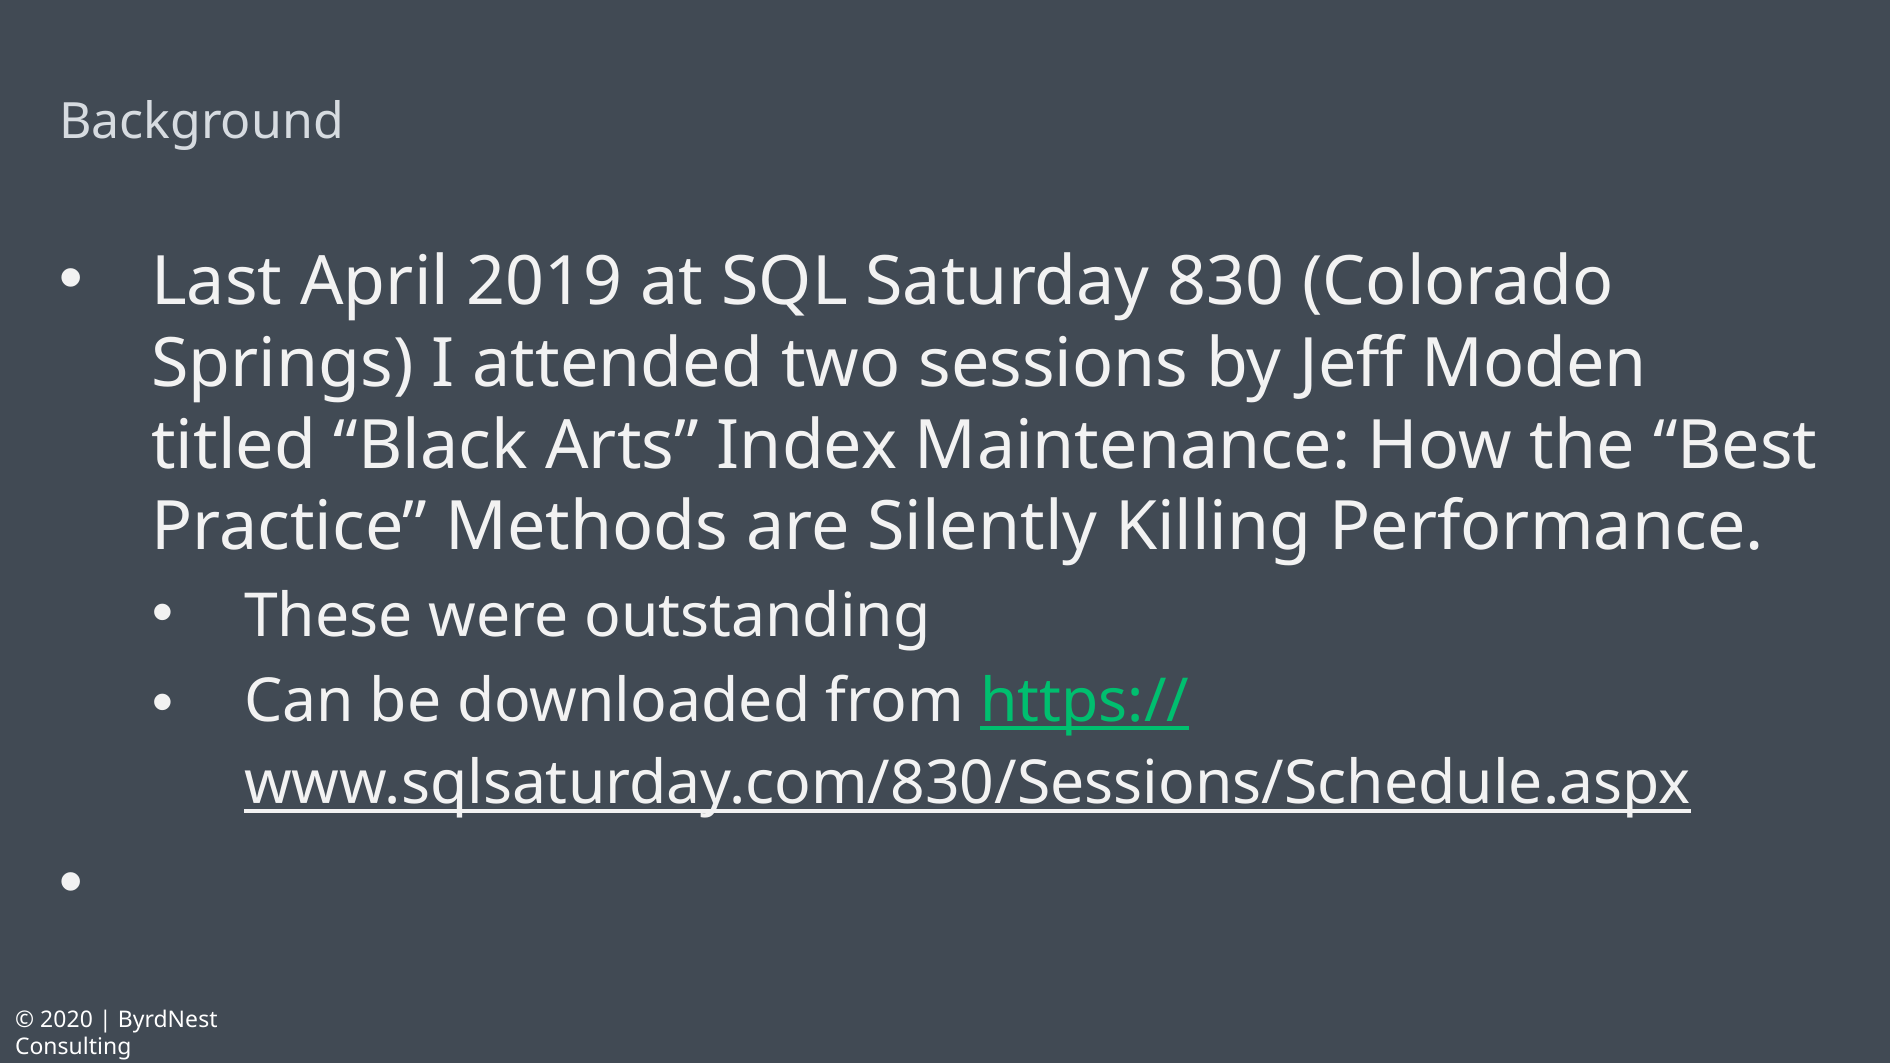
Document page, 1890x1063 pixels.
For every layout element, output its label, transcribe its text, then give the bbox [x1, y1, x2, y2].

title Background [59, 59, 1831, 178]
list Last April 2019 at SQL Saturday 830 (Colorado Springs) I attended two sessions by Jeff Moden titled “Black Arts” Index Maintenance: How the “Best Practice” Methods are Silently Killing Performance. These were outstanding Can be downloaded from https://www.sqlsaturday.com/830/Sessions/Schedule.aspx [59, 236, 1831, 1004]
text_box © 2020 | ByrdNest Consulting [0, 1001, 337, 1062]
